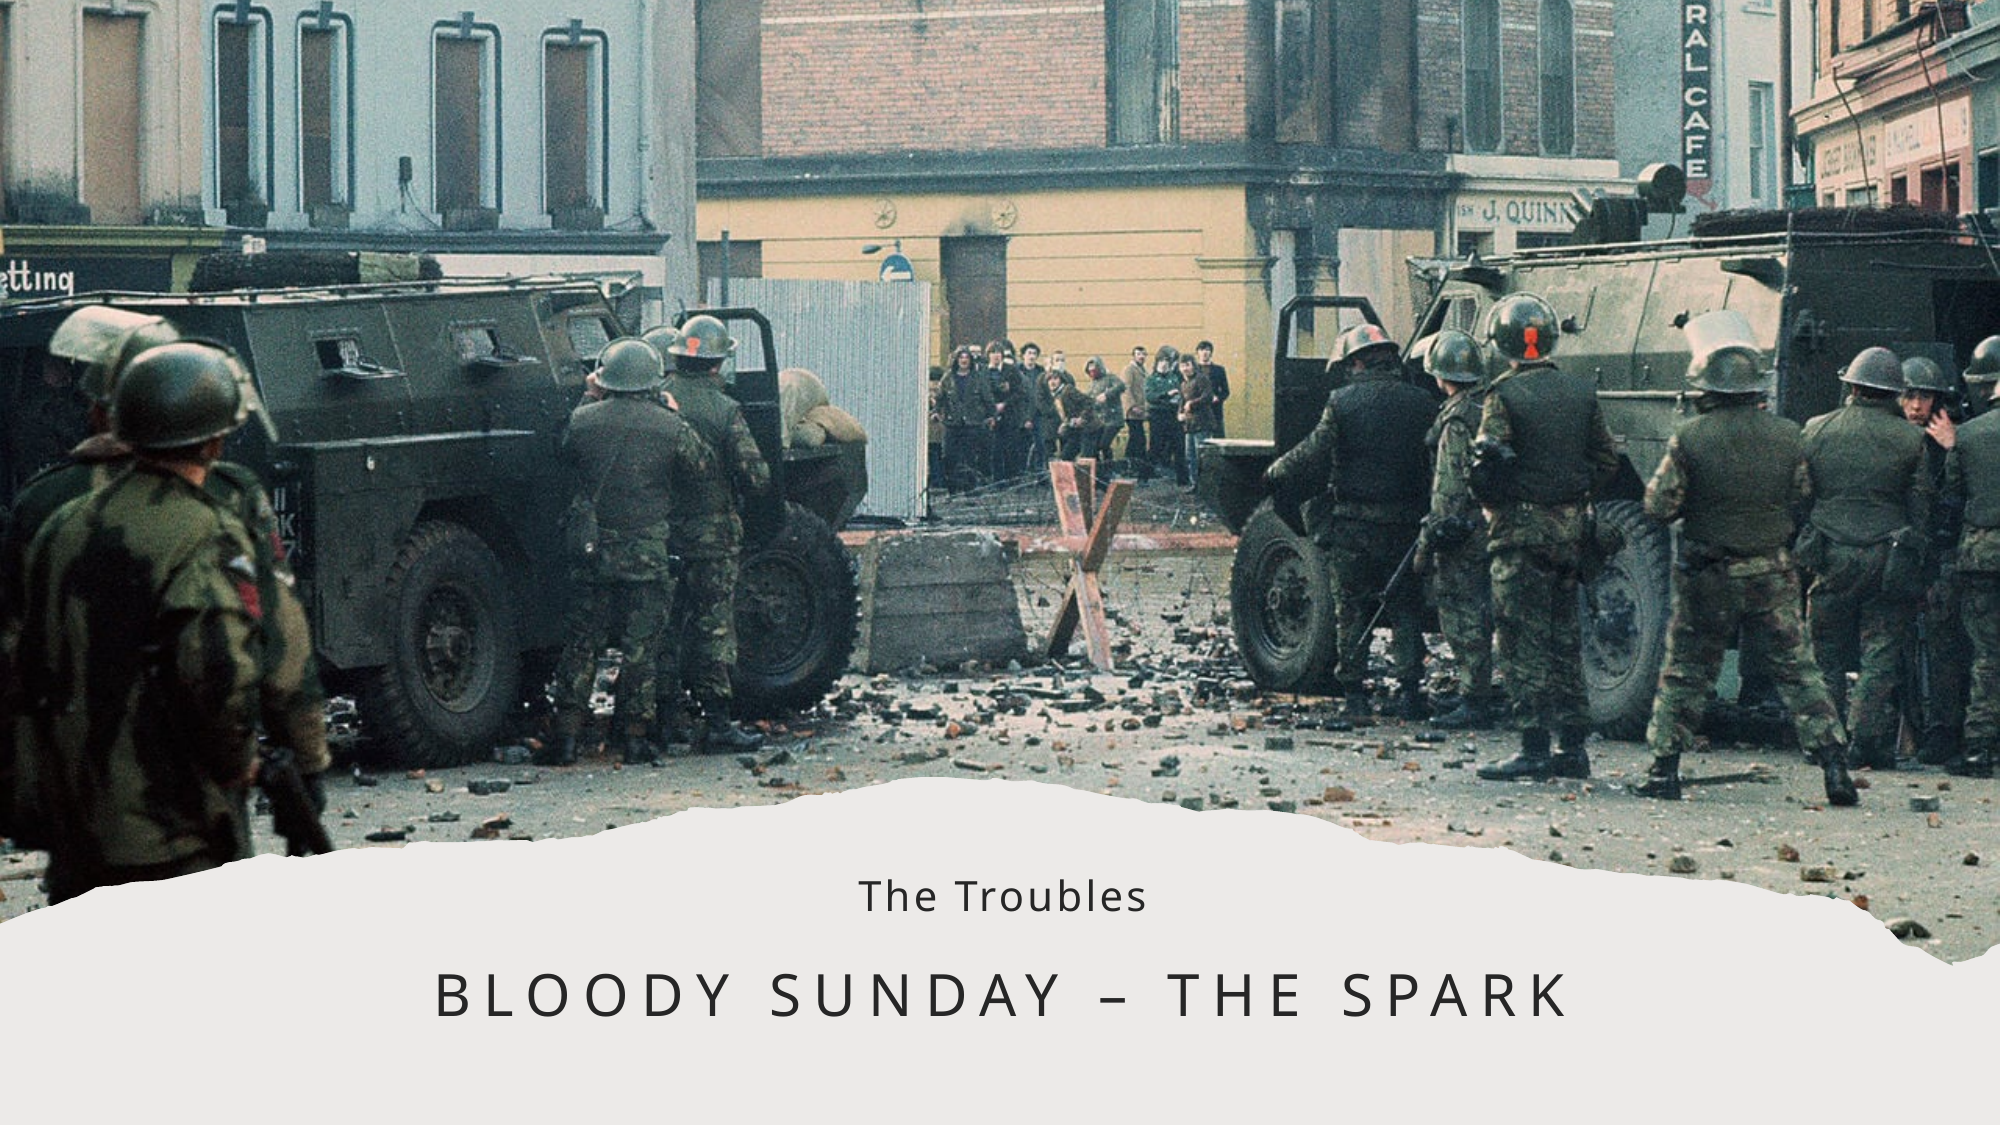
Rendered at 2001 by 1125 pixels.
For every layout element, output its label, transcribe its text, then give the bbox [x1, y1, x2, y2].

title Bloody Sunday – The Spark [166, 966, 1834, 1090]
text_box [0, 966, 2000, 1125]
picture [0, 0, 2000, 966]
